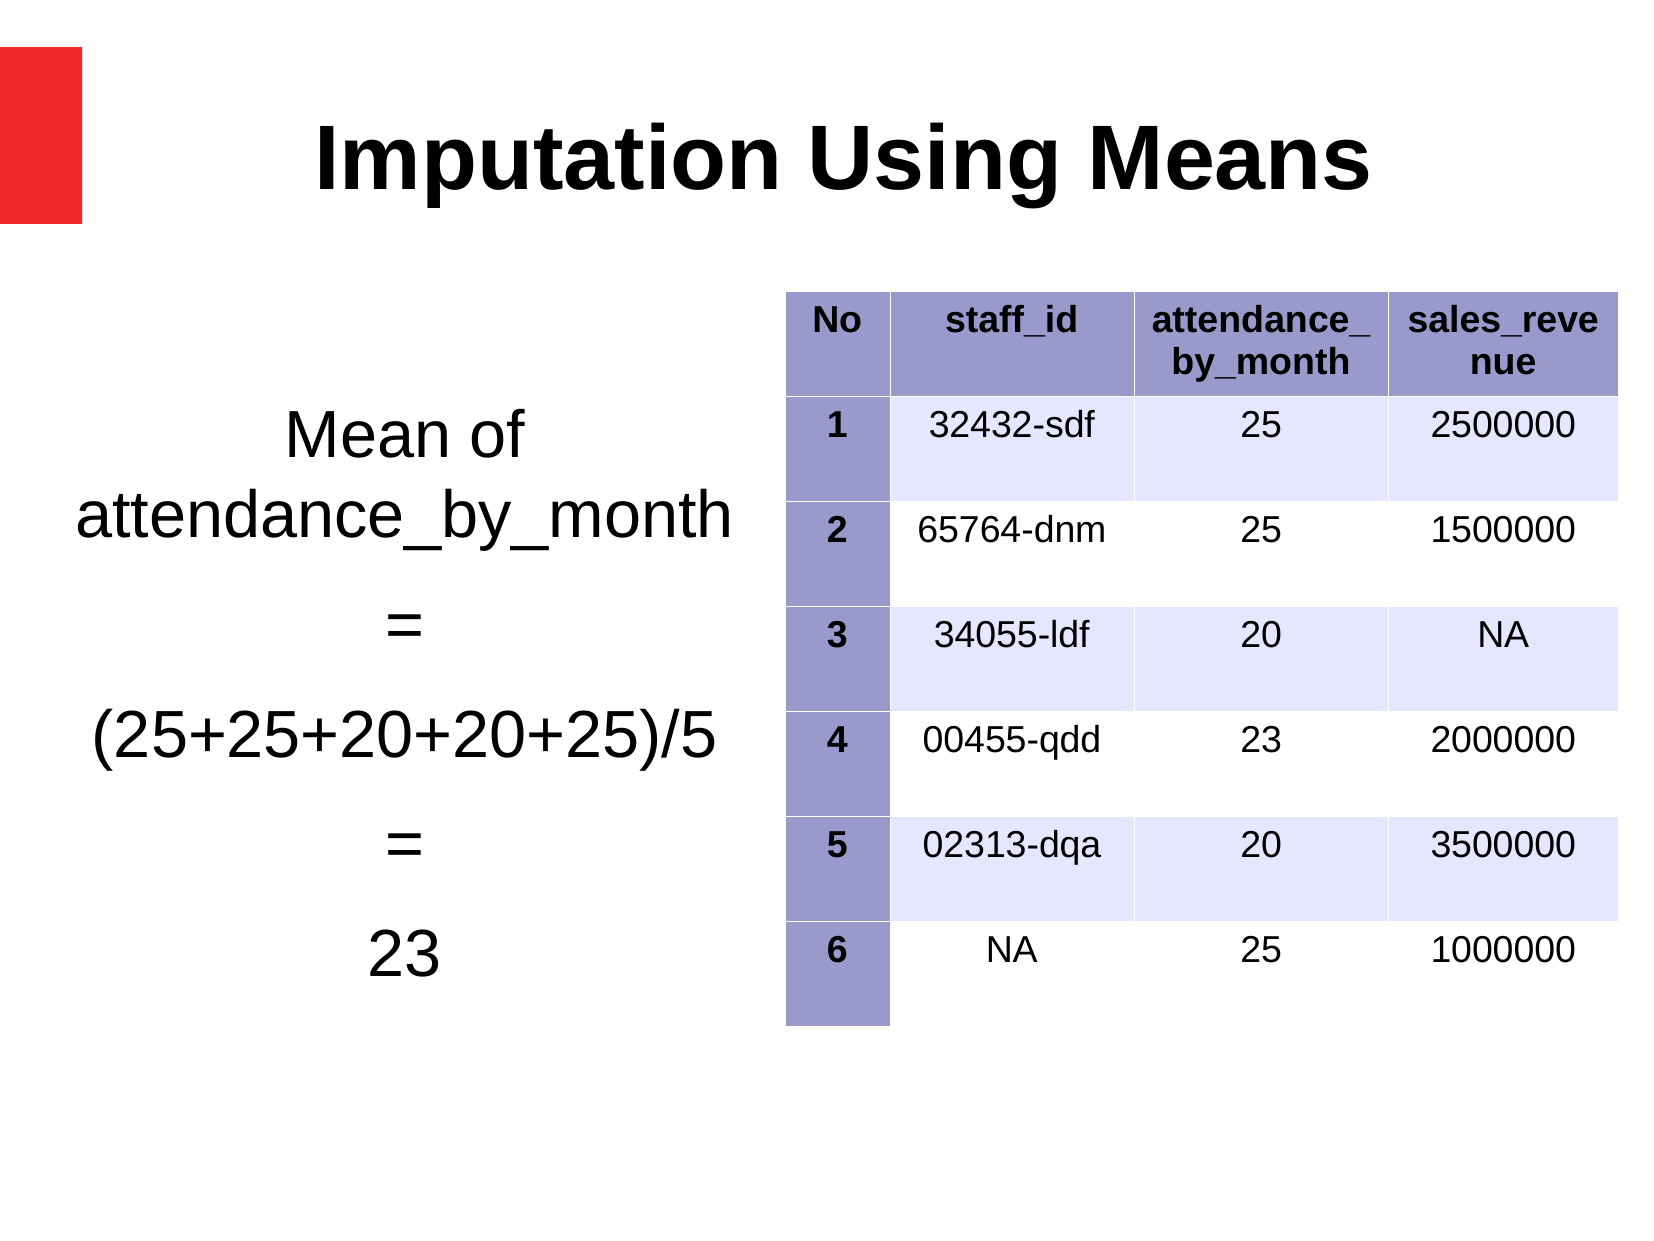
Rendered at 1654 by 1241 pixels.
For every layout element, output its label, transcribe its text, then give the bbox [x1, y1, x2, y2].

table_cell 2500000 [1389, 397, 1618, 501]
table_cell 1 [786, 397, 890, 501]
table_cell 2 [786, 502, 890, 606]
text_box Mean of attendance_by_month = (25+25+20+20+25)/5 = 23 [75, 330, 735, 1050]
table_cell 25 [1135, 502, 1388, 606]
table_cell 2000000 [1389, 712, 1618, 816]
table_cell NA [1389, 607, 1618, 711]
table_cell 34055-ldf [891, 607, 1134, 711]
table_cell 23 [1135, 712, 1388, 816]
table_cell 1500000 [1389, 502, 1618, 606]
table_cell 6 [786, 922, 890, 1026]
table_cell 20 [1135, 607, 1388, 711]
table_cell 25 [1135, 397, 1388, 501]
table_cell 4 [786, 712, 890, 816]
table_cell 5 [786, 817, 890, 921]
table_cell 3 [786, 607, 890, 711]
table_cell 20 [1135, 817, 1388, 921]
table_header attendance_by_month [1135, 292, 1388, 396]
table_header sales_revenue [1389, 292, 1618, 396]
table_cell 65764-dnm [891, 502, 1134, 606]
text_box Imputation Using Means [118, 49, 1571, 257]
table_cell 1000000 [1389, 922, 1618, 1026]
table_header No [786, 292, 890, 396]
table_cell 32432-sdf [891, 397, 1134, 501]
table_header staff_id [891, 292, 1134, 396]
table_cell 02313-dqa [891, 817, 1134, 921]
table_cell 25 [1135, 922, 1388, 1026]
table_cell 3500000 [1389, 817, 1618, 921]
table_cell NA [891, 922, 1134, 1026]
table_cell 00455-qdd [891, 712, 1134, 816]
